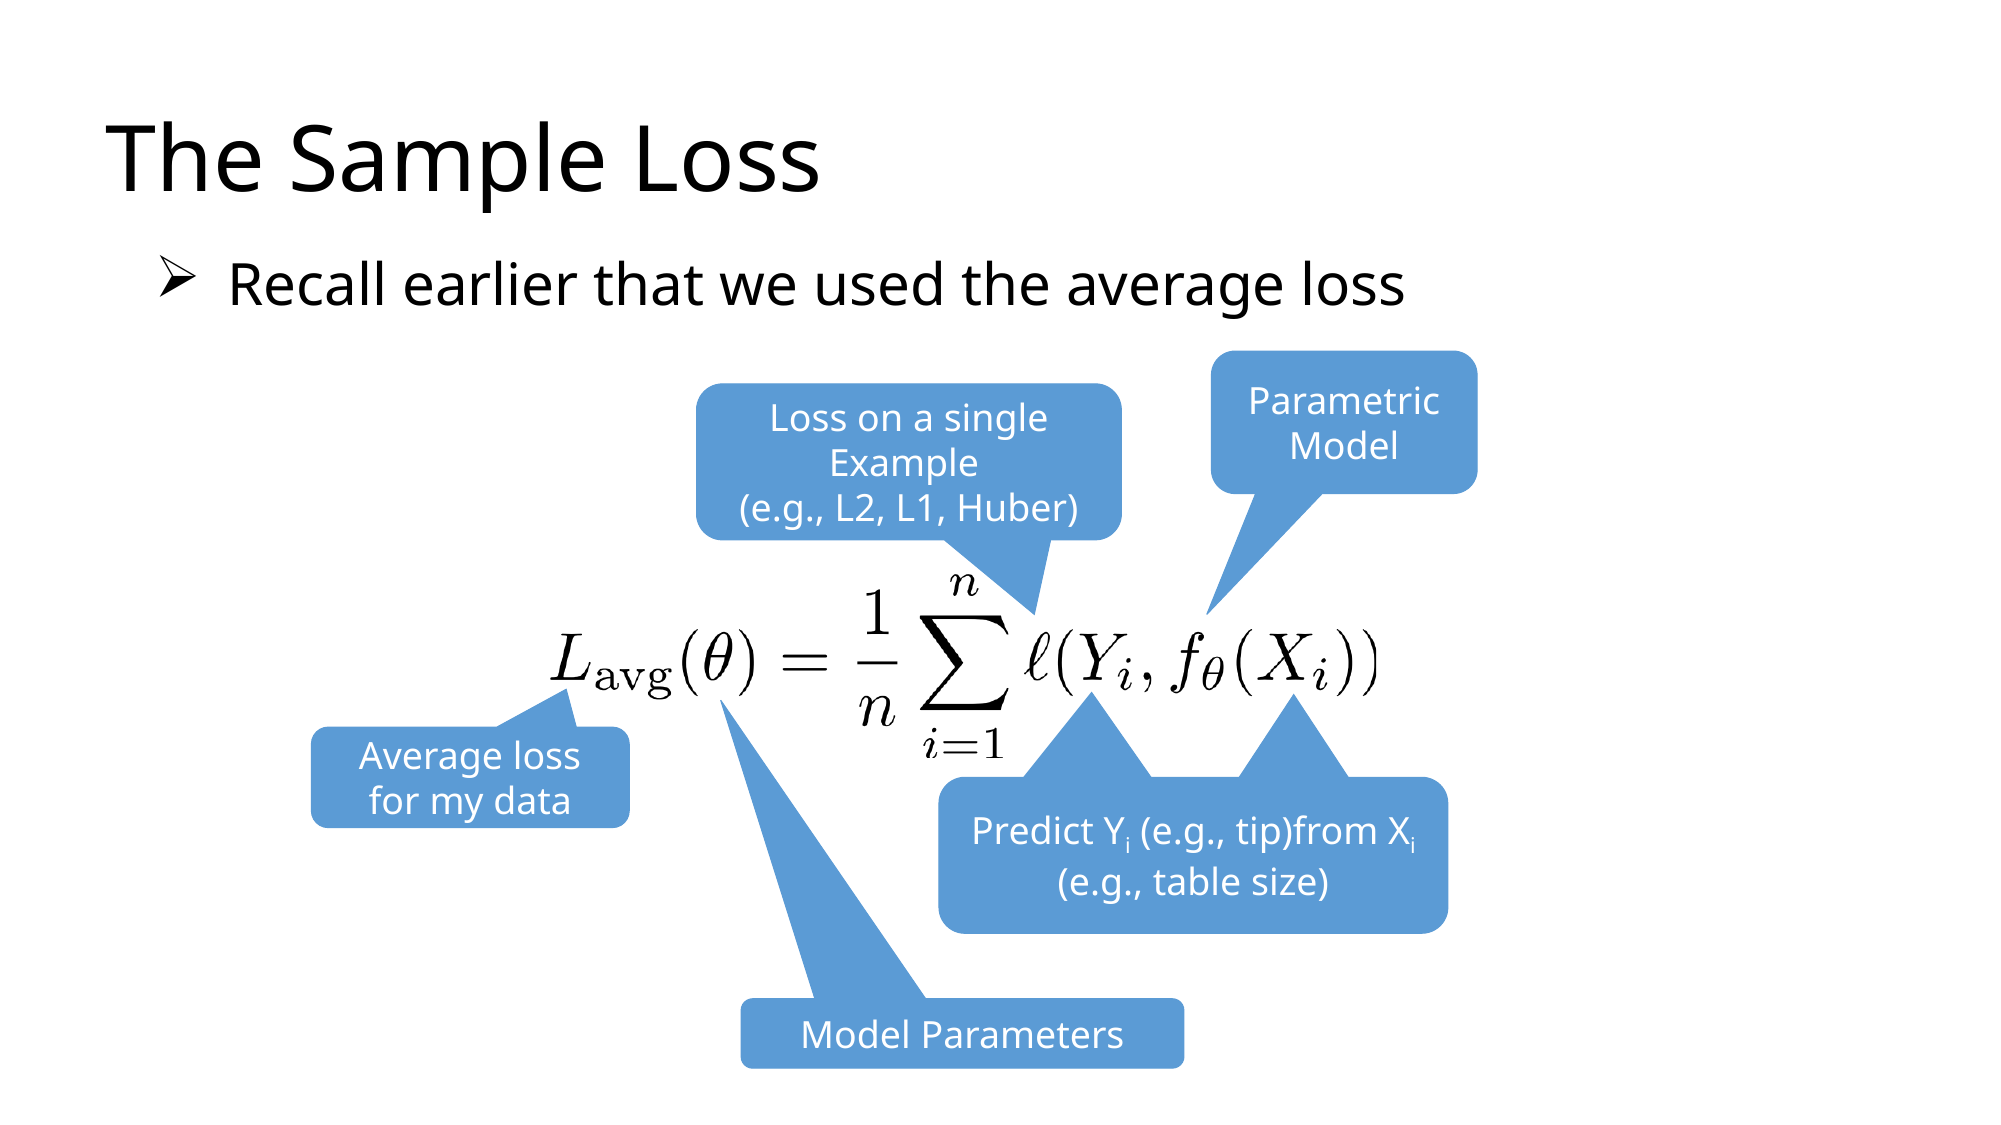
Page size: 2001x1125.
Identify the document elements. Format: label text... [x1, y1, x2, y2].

text_box Loss on a single Example (e.g., L2, L1, Huber) [696, 383, 1122, 574]
text_box Parametric Model [1210, 350, 1478, 574]
list Recall earlier that we used the average loss [137, 247, 1863, 756]
picture [549, 574, 1377, 758]
title The Sample Loss [90, 52, 1863, 271]
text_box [938, 694, 1448, 934]
text_box Model Parameters [738, 758, 1185, 1069]
text_box Average loss for my data [310, 698, 630, 829]
